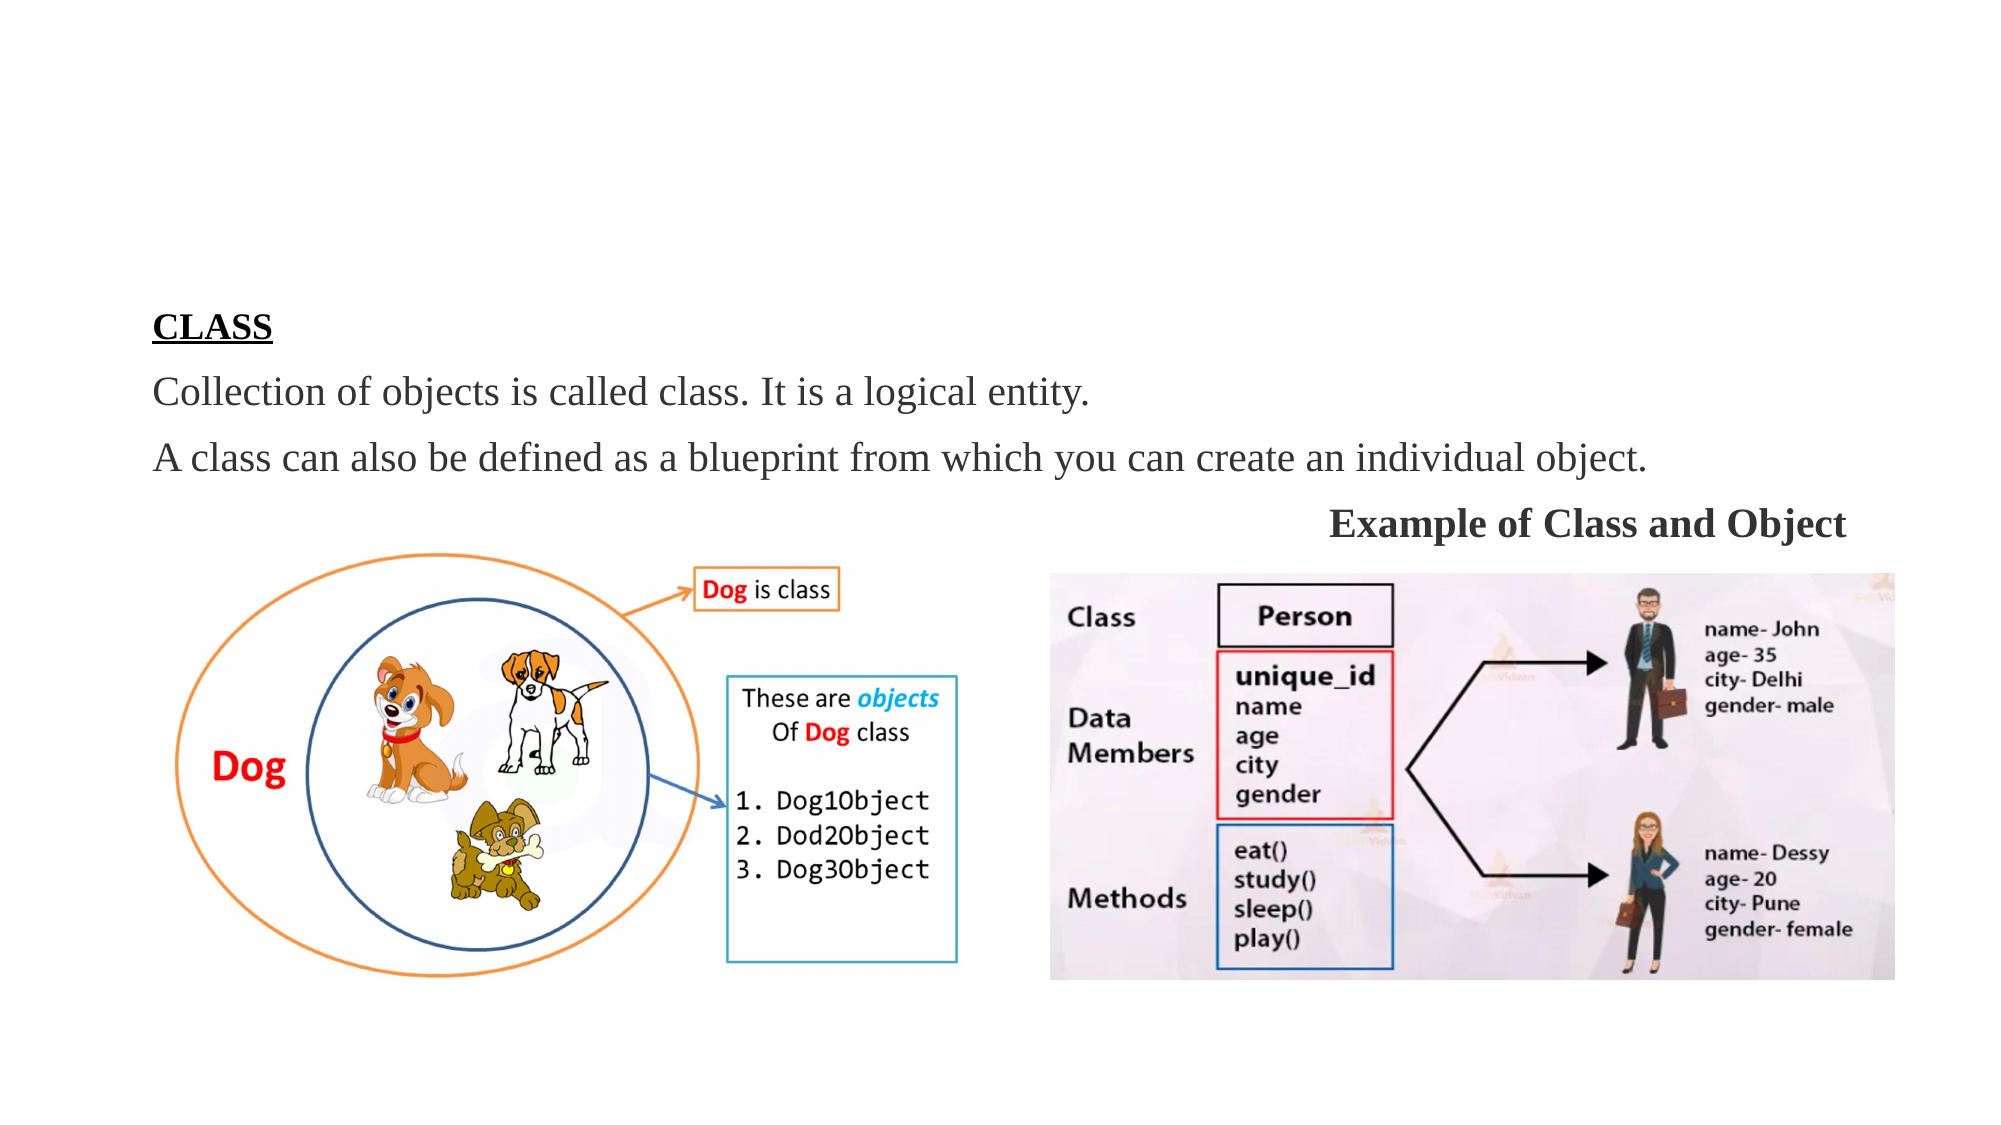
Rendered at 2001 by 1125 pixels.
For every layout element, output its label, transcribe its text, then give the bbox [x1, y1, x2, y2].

list CLASS Collection of objects is called class. It is a logical entity. A class can also be defined as a blueprint from which you can create an individual object. Example of Class and Object [137, 299, 1863, 1014]
picture [174, 550, 963, 980]
picture [1049, 573, 1895, 980]
